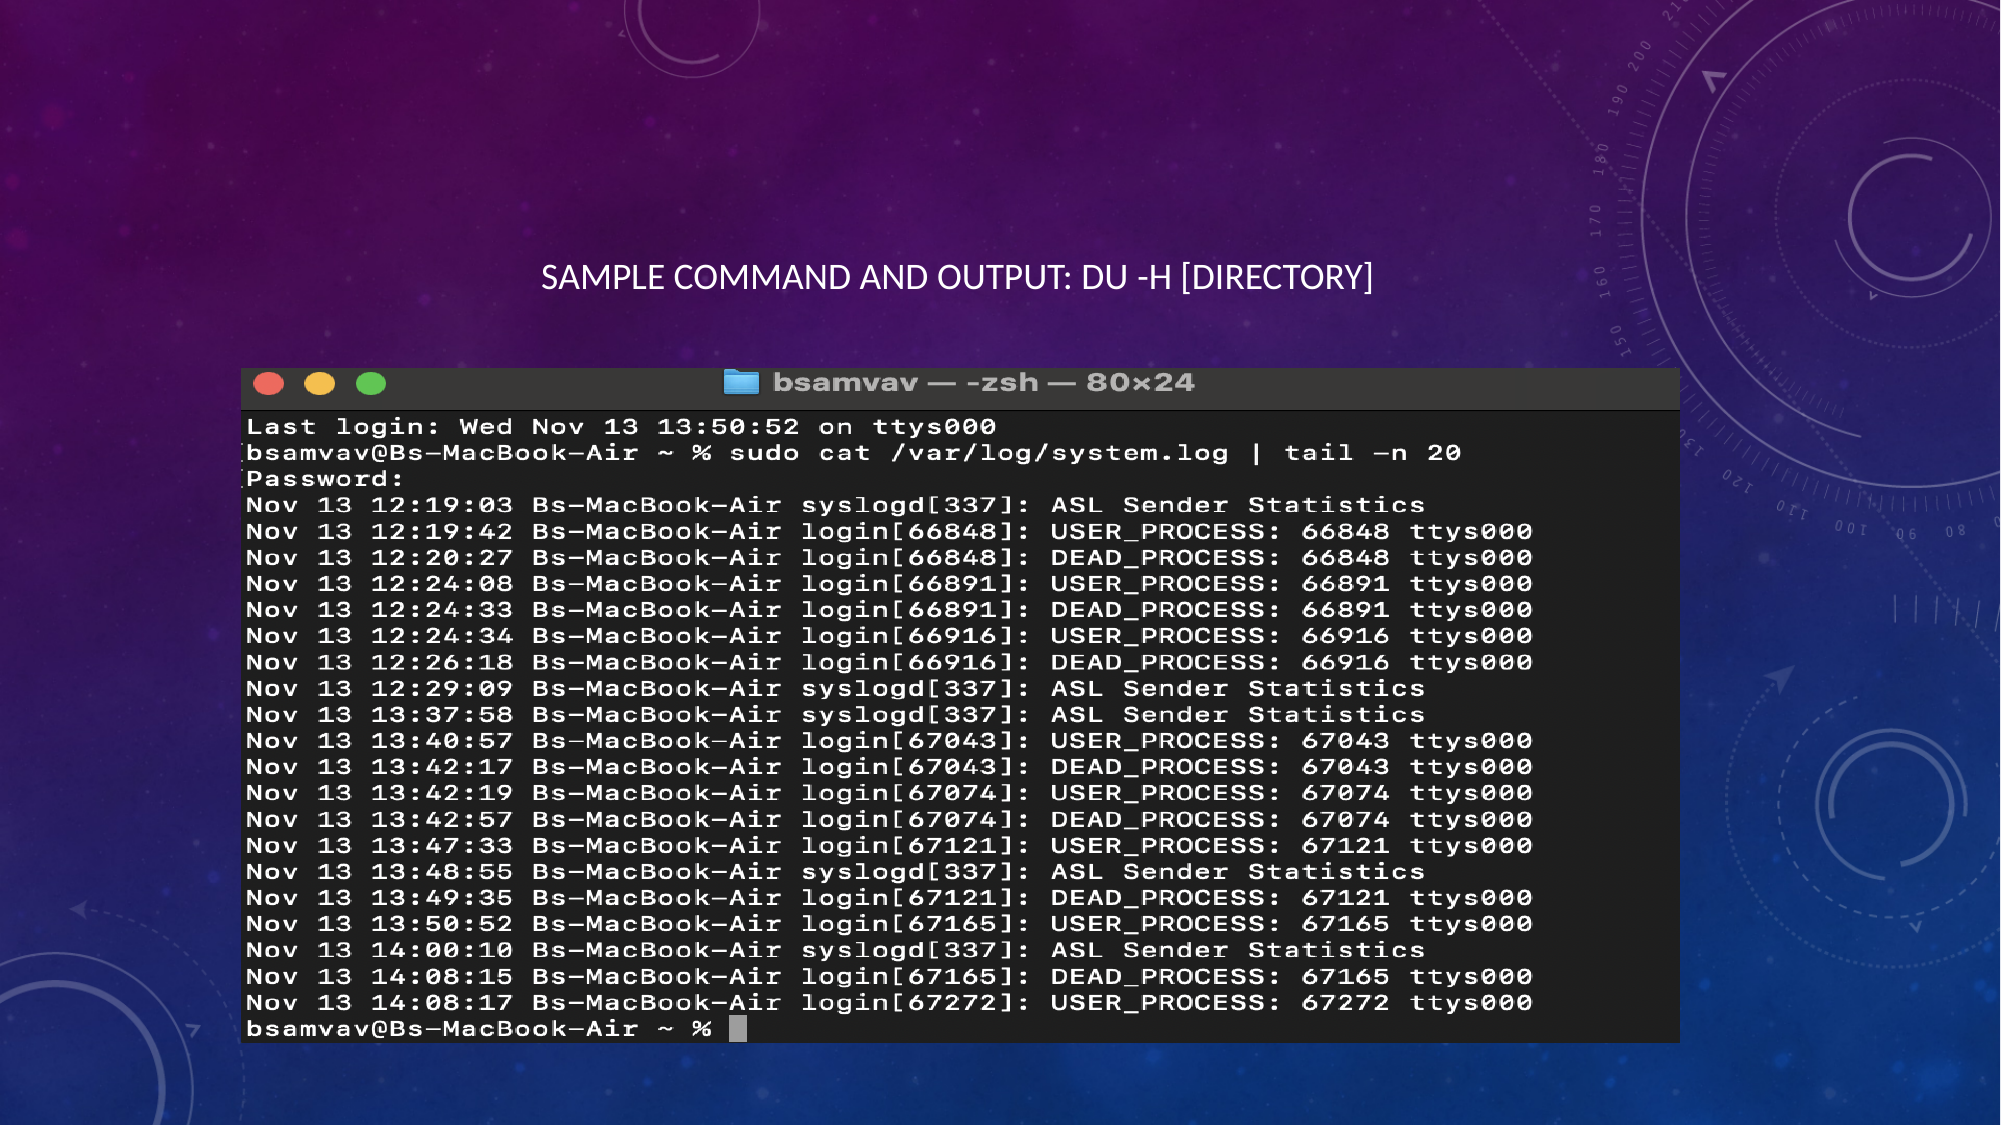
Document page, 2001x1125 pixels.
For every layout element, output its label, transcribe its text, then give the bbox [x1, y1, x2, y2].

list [241, 368, 1680, 1043]
title Sample Command and Output: du -h [directory] [526, 227, 1396, 322]
picture [0, 0, 2001, 1125]
